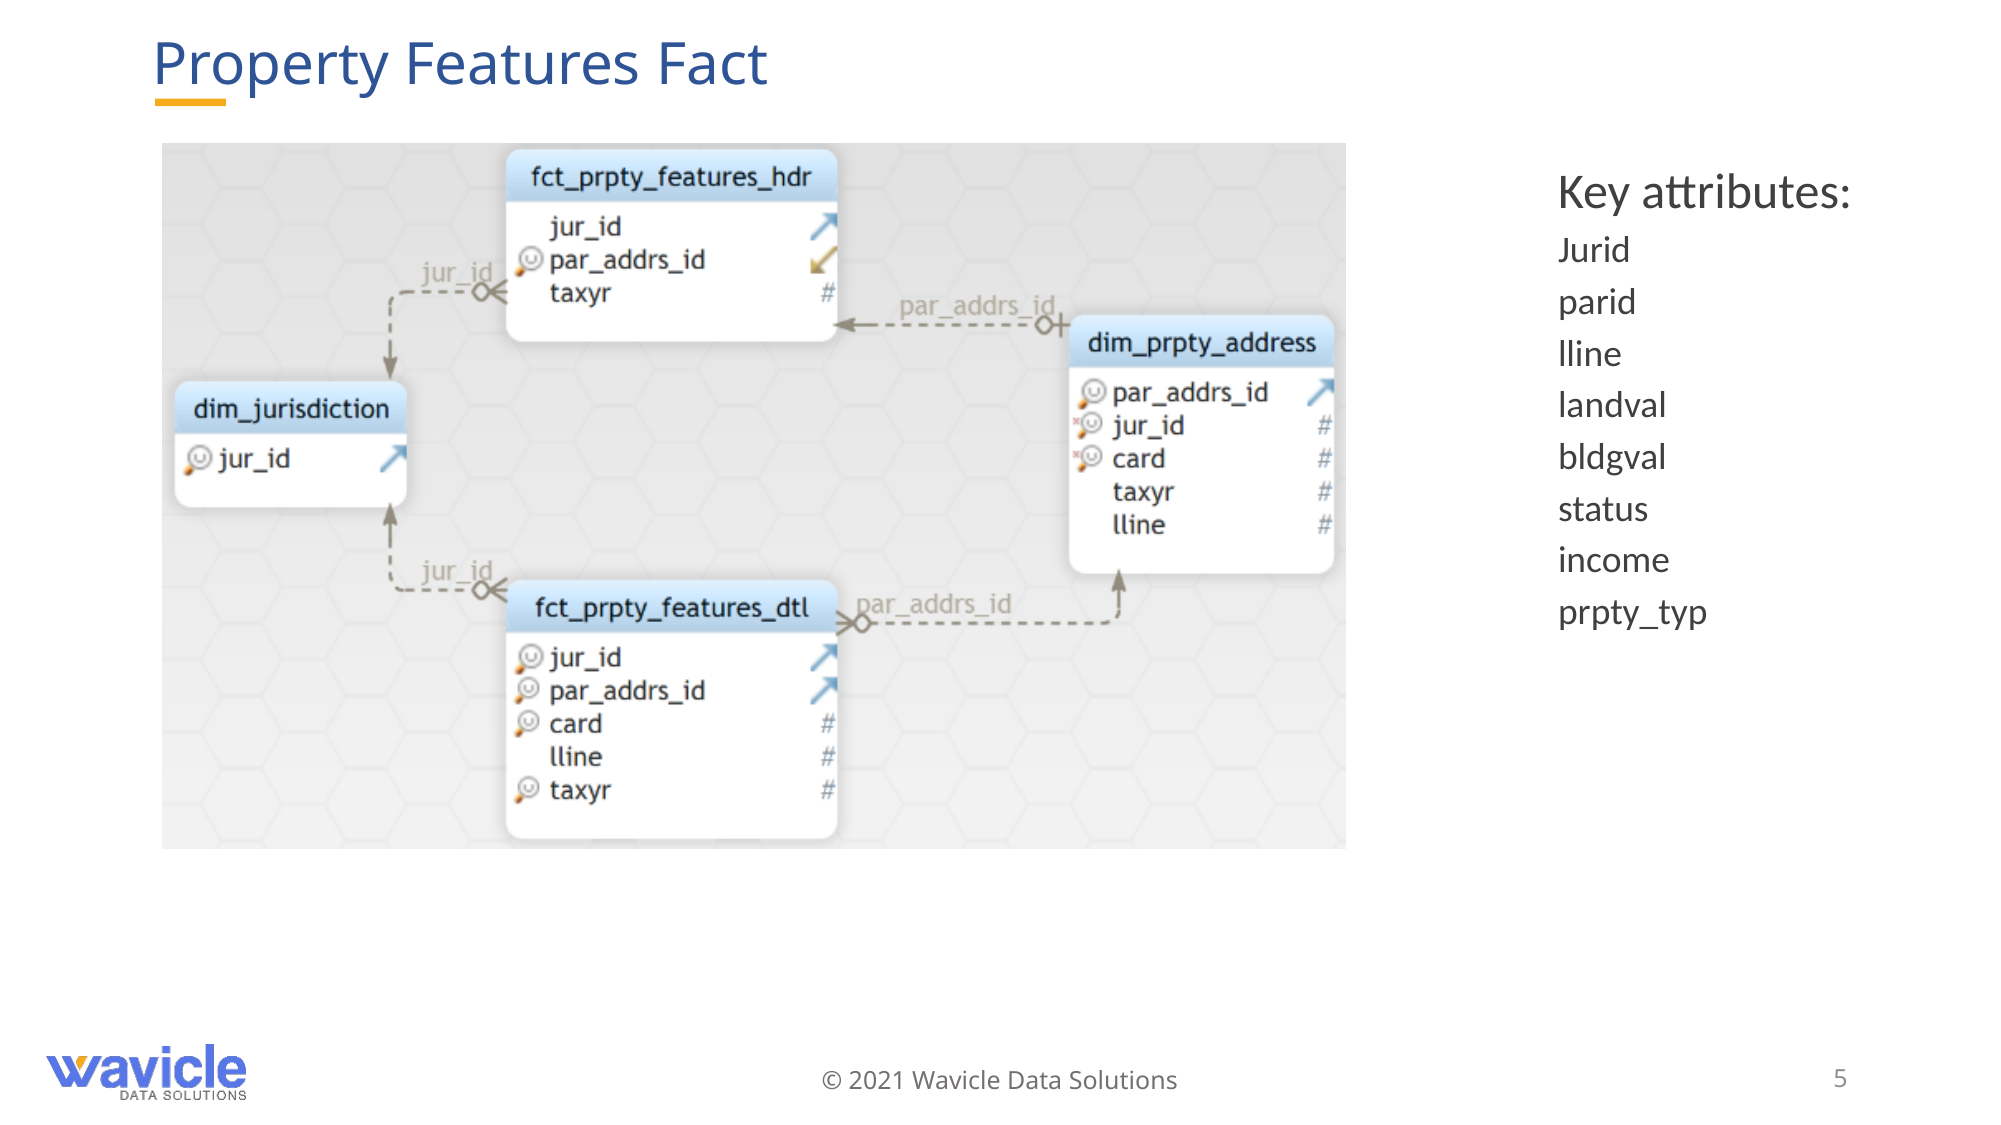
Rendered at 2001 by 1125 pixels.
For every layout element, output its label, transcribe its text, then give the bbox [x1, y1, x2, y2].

slide_number ‹#› [1792, 1050, 1863, 1110]
picture [162, 143, 1346, 849]
title Property Features Fact [137, 11, 1863, 119]
text_box Key attributes: Jurid parid lline landval bldgval status income prpty_typ [1543, 134, 1936, 648]
picture [46, 1044, 248, 1106]
footer © 2021 Wavicle Data Solutions [662, 1050, 1338, 1110]
